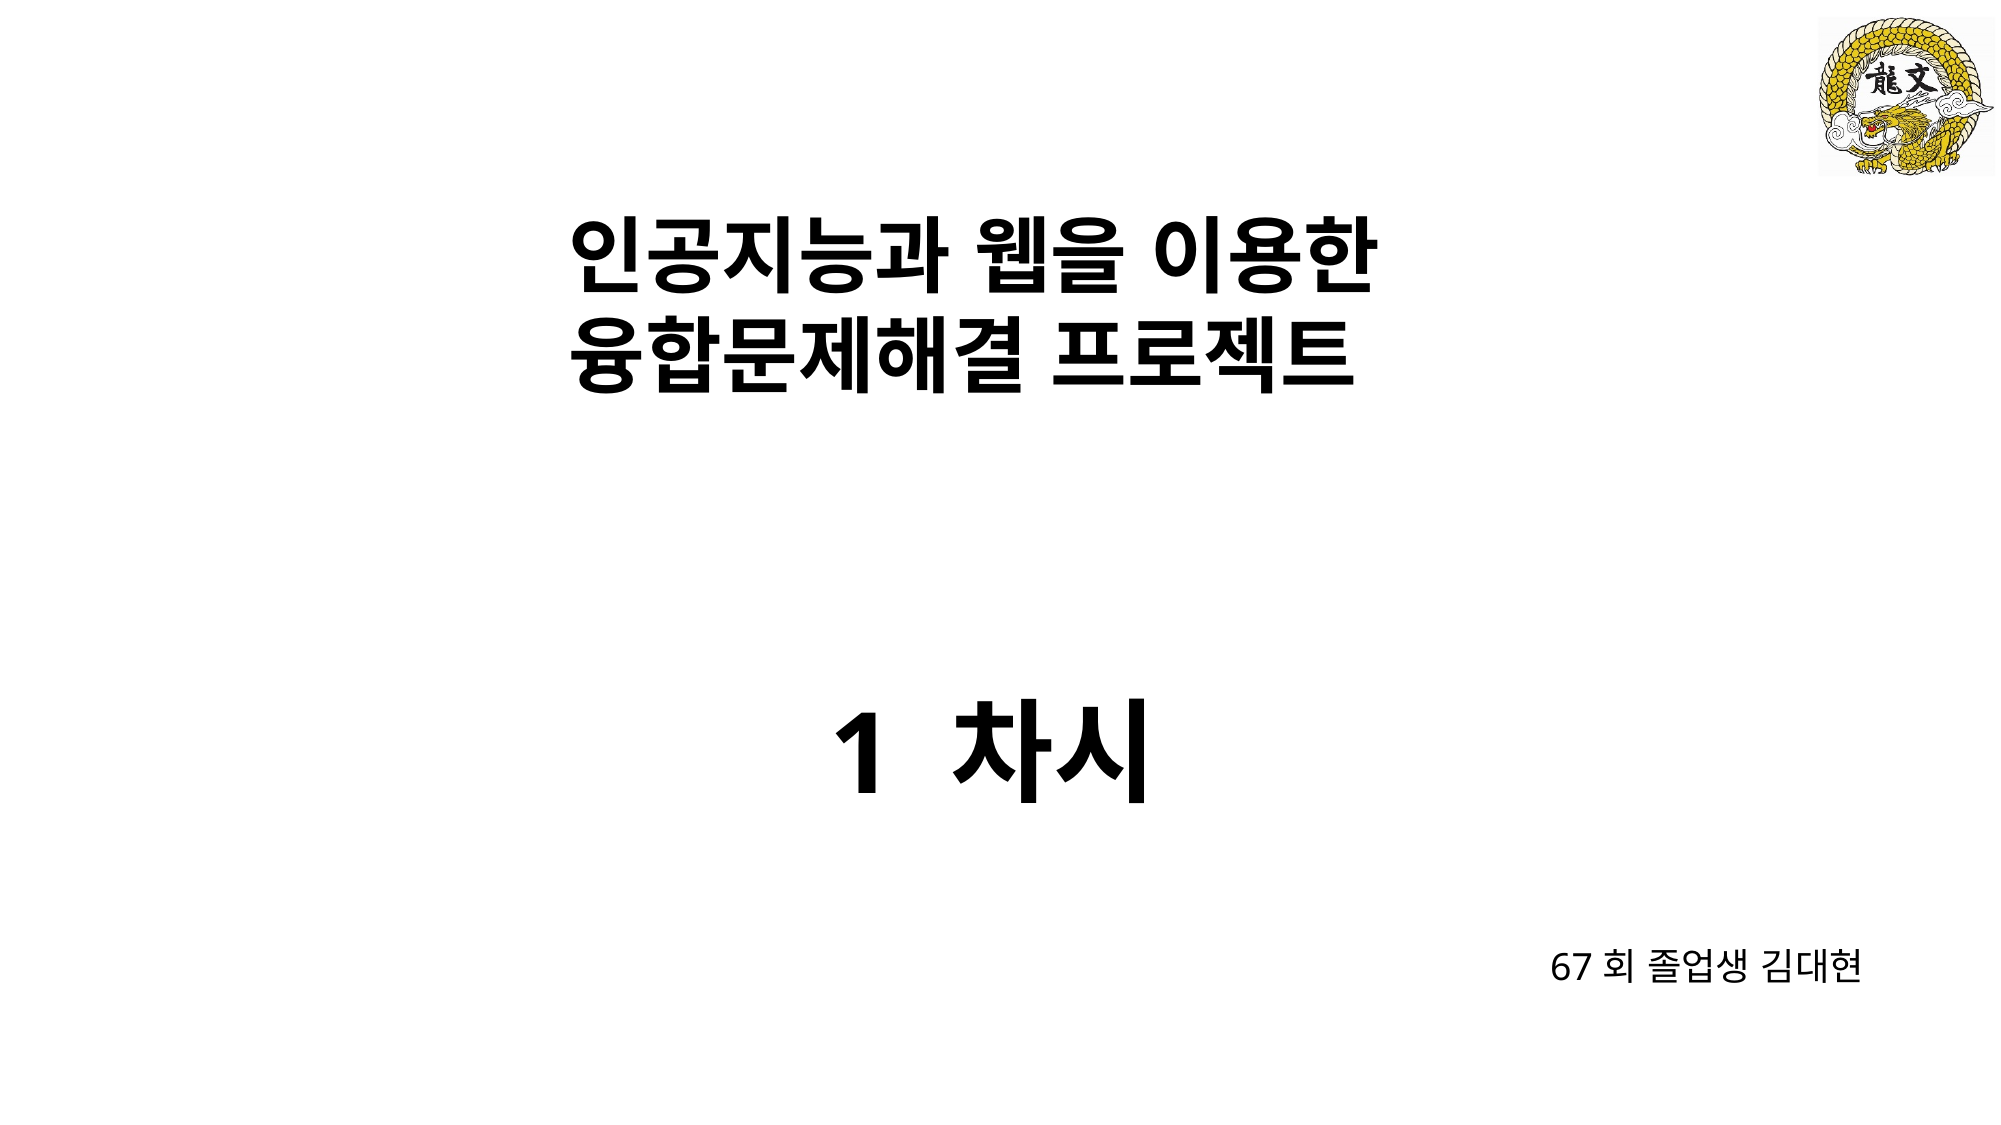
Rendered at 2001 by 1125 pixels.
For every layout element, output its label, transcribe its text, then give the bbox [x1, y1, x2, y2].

text_box 1 차시 [815, 674, 1185, 824]
text_box 인공지능과 웹을 이용한 융합문제해결 프로젝트 [554, 195, 1536, 711]
text_box 67회 졸업생 김대현 [1535, 935, 1900, 996]
picture [1799, 0, 2000, 200]
